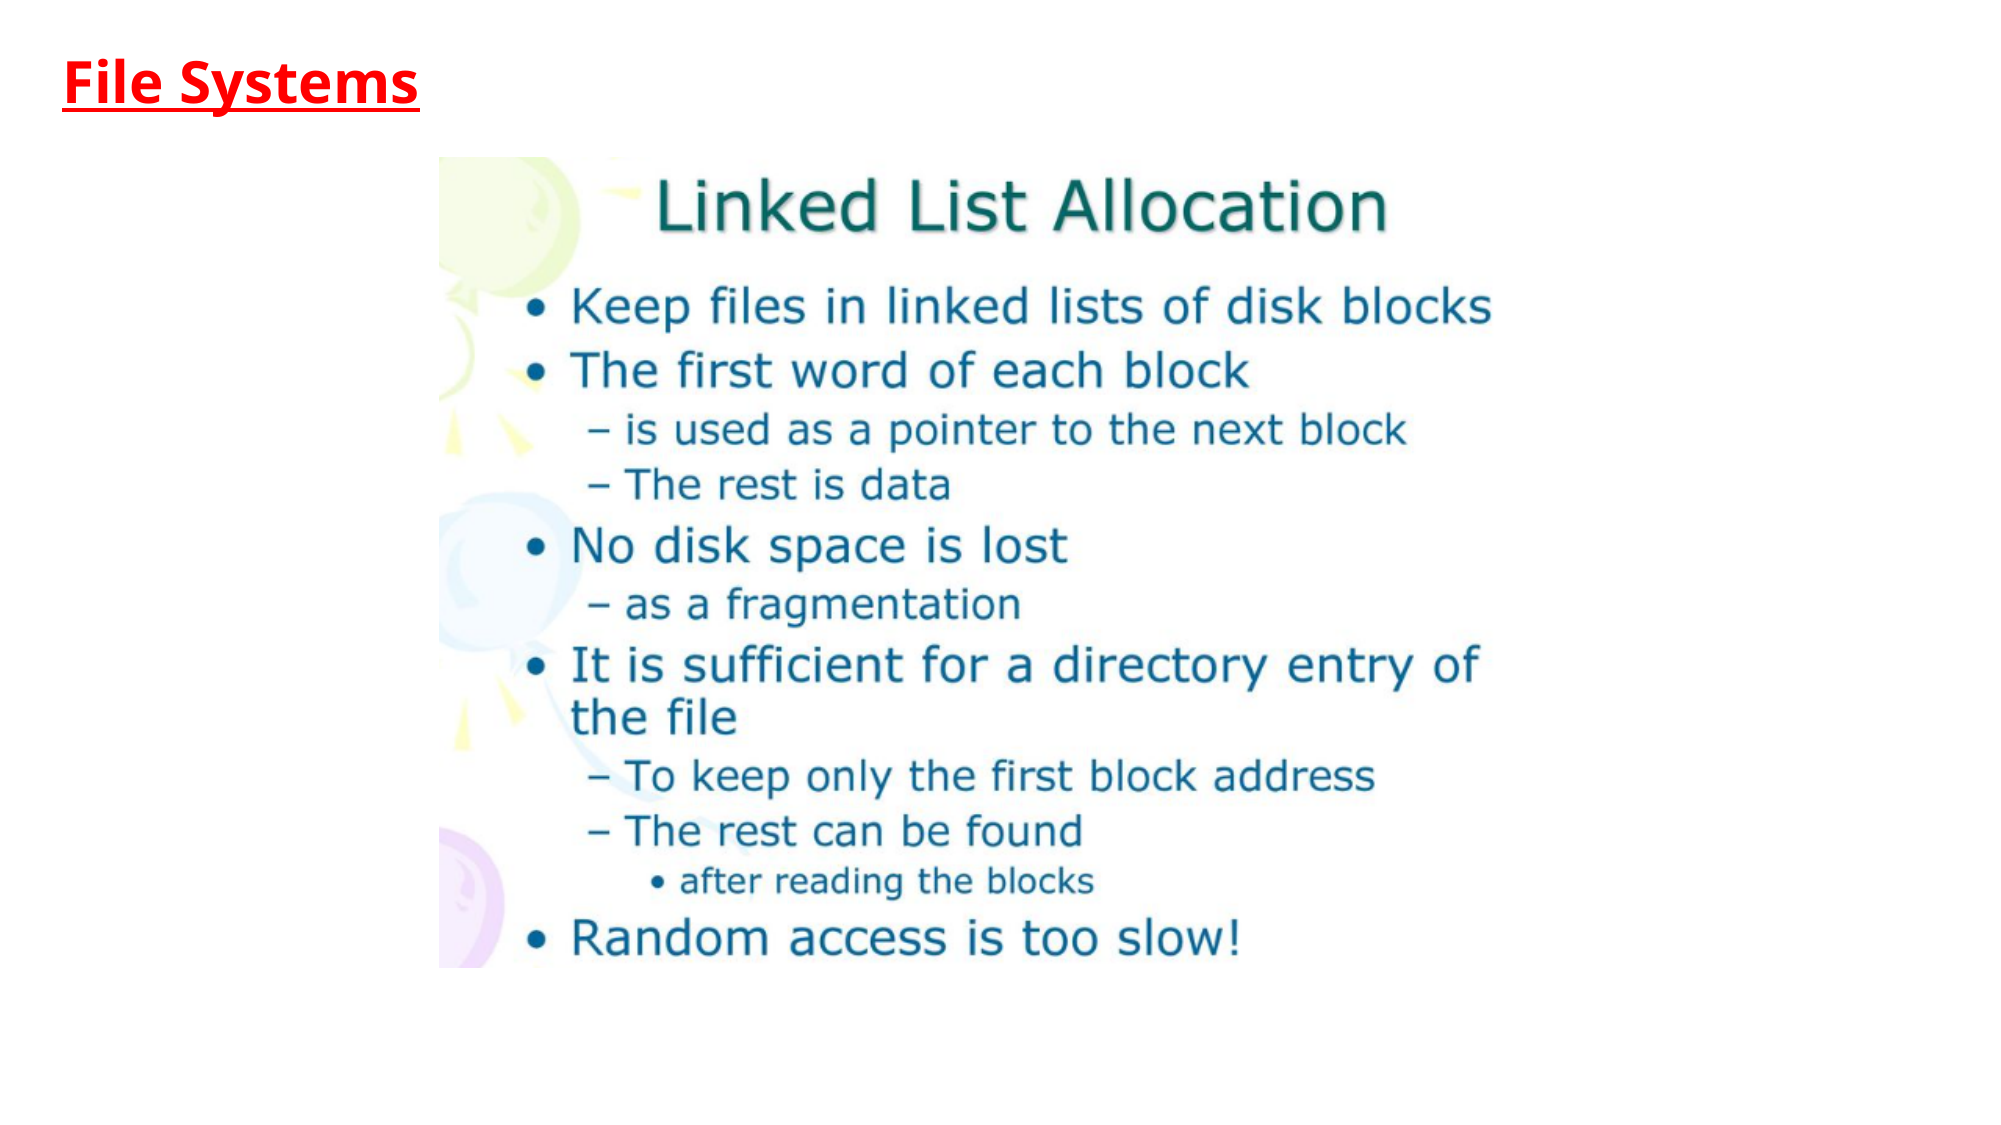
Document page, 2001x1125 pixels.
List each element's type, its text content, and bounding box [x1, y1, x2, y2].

text_box File Systems [47, 37, 1048, 123]
picture [439, 157, 1561, 968]
